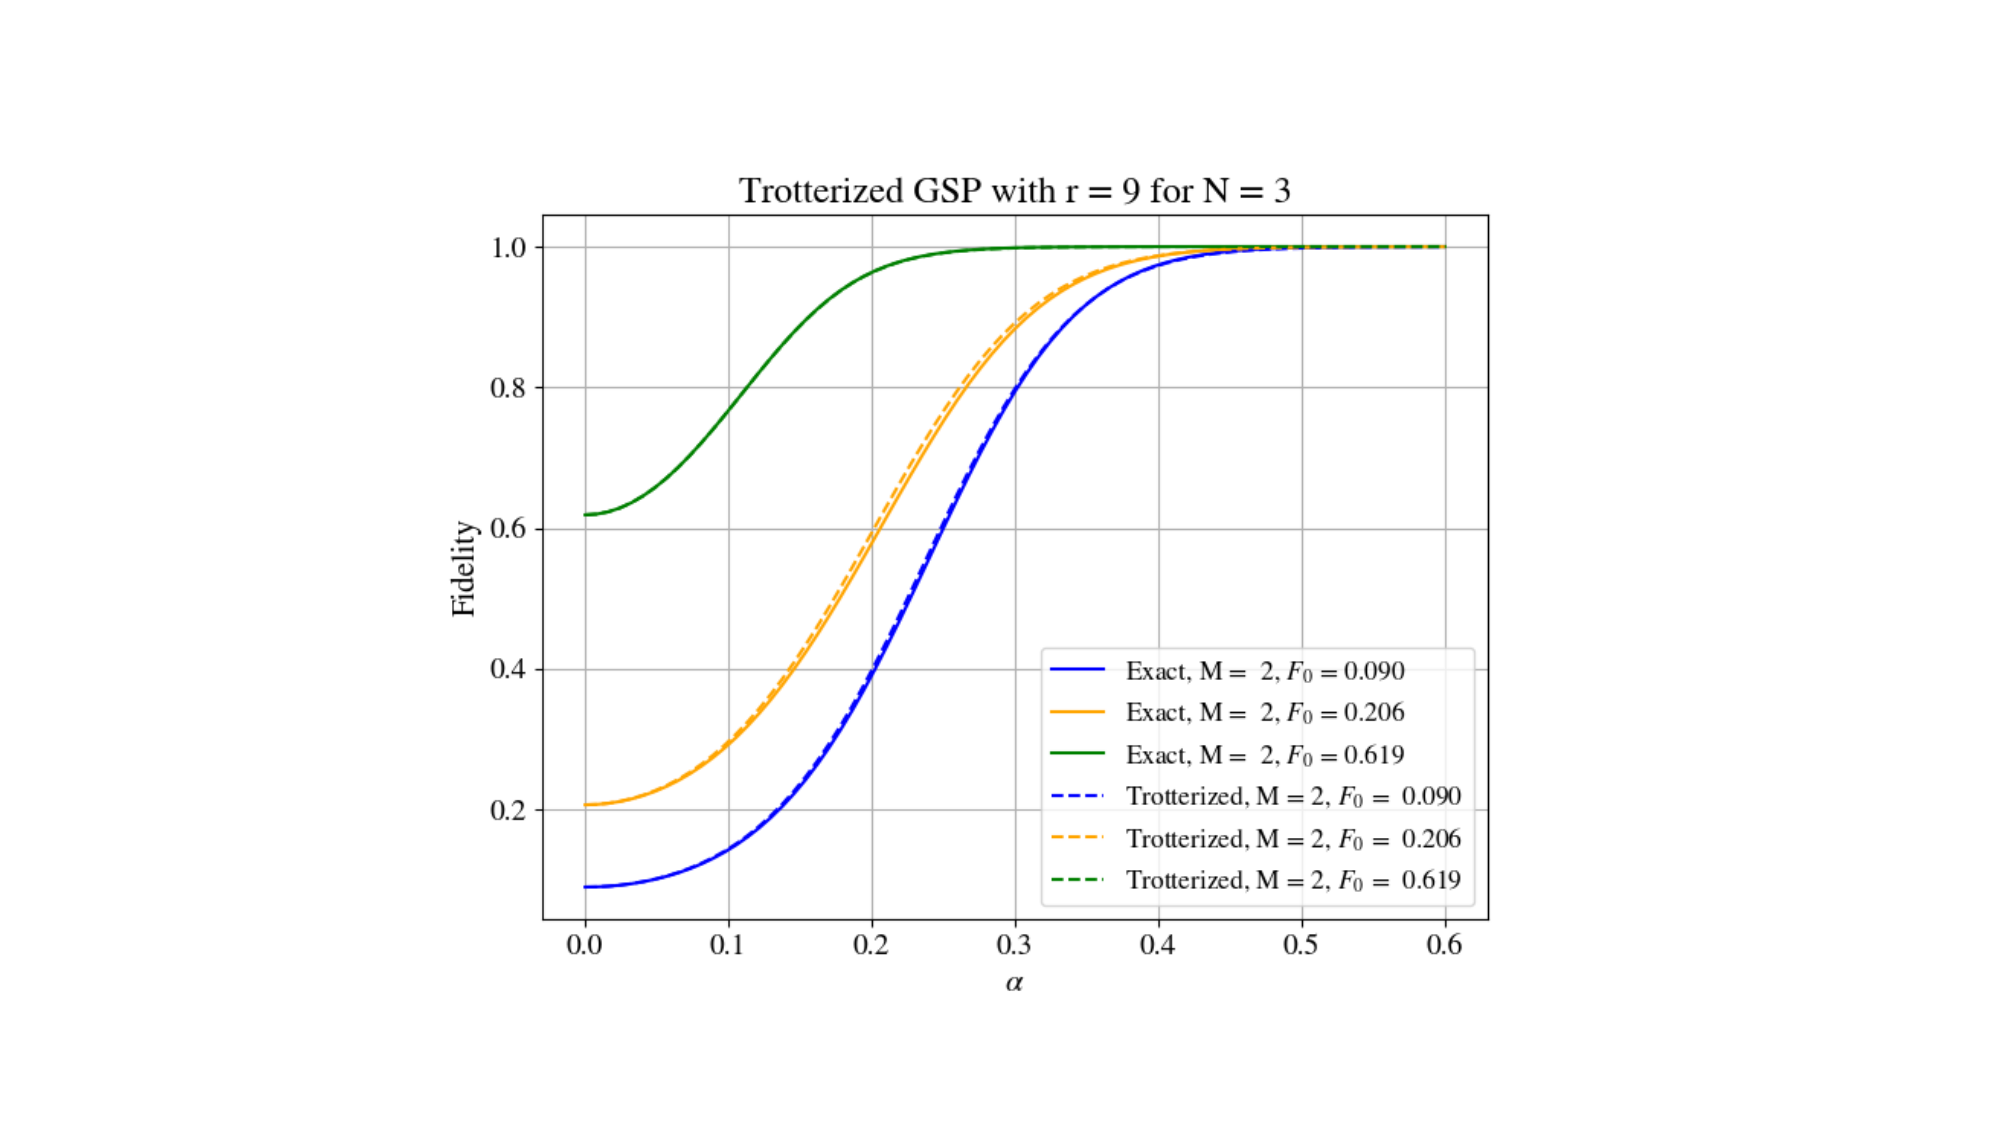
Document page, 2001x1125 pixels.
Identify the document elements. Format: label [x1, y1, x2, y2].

list [390, 104, 1610, 1020]
